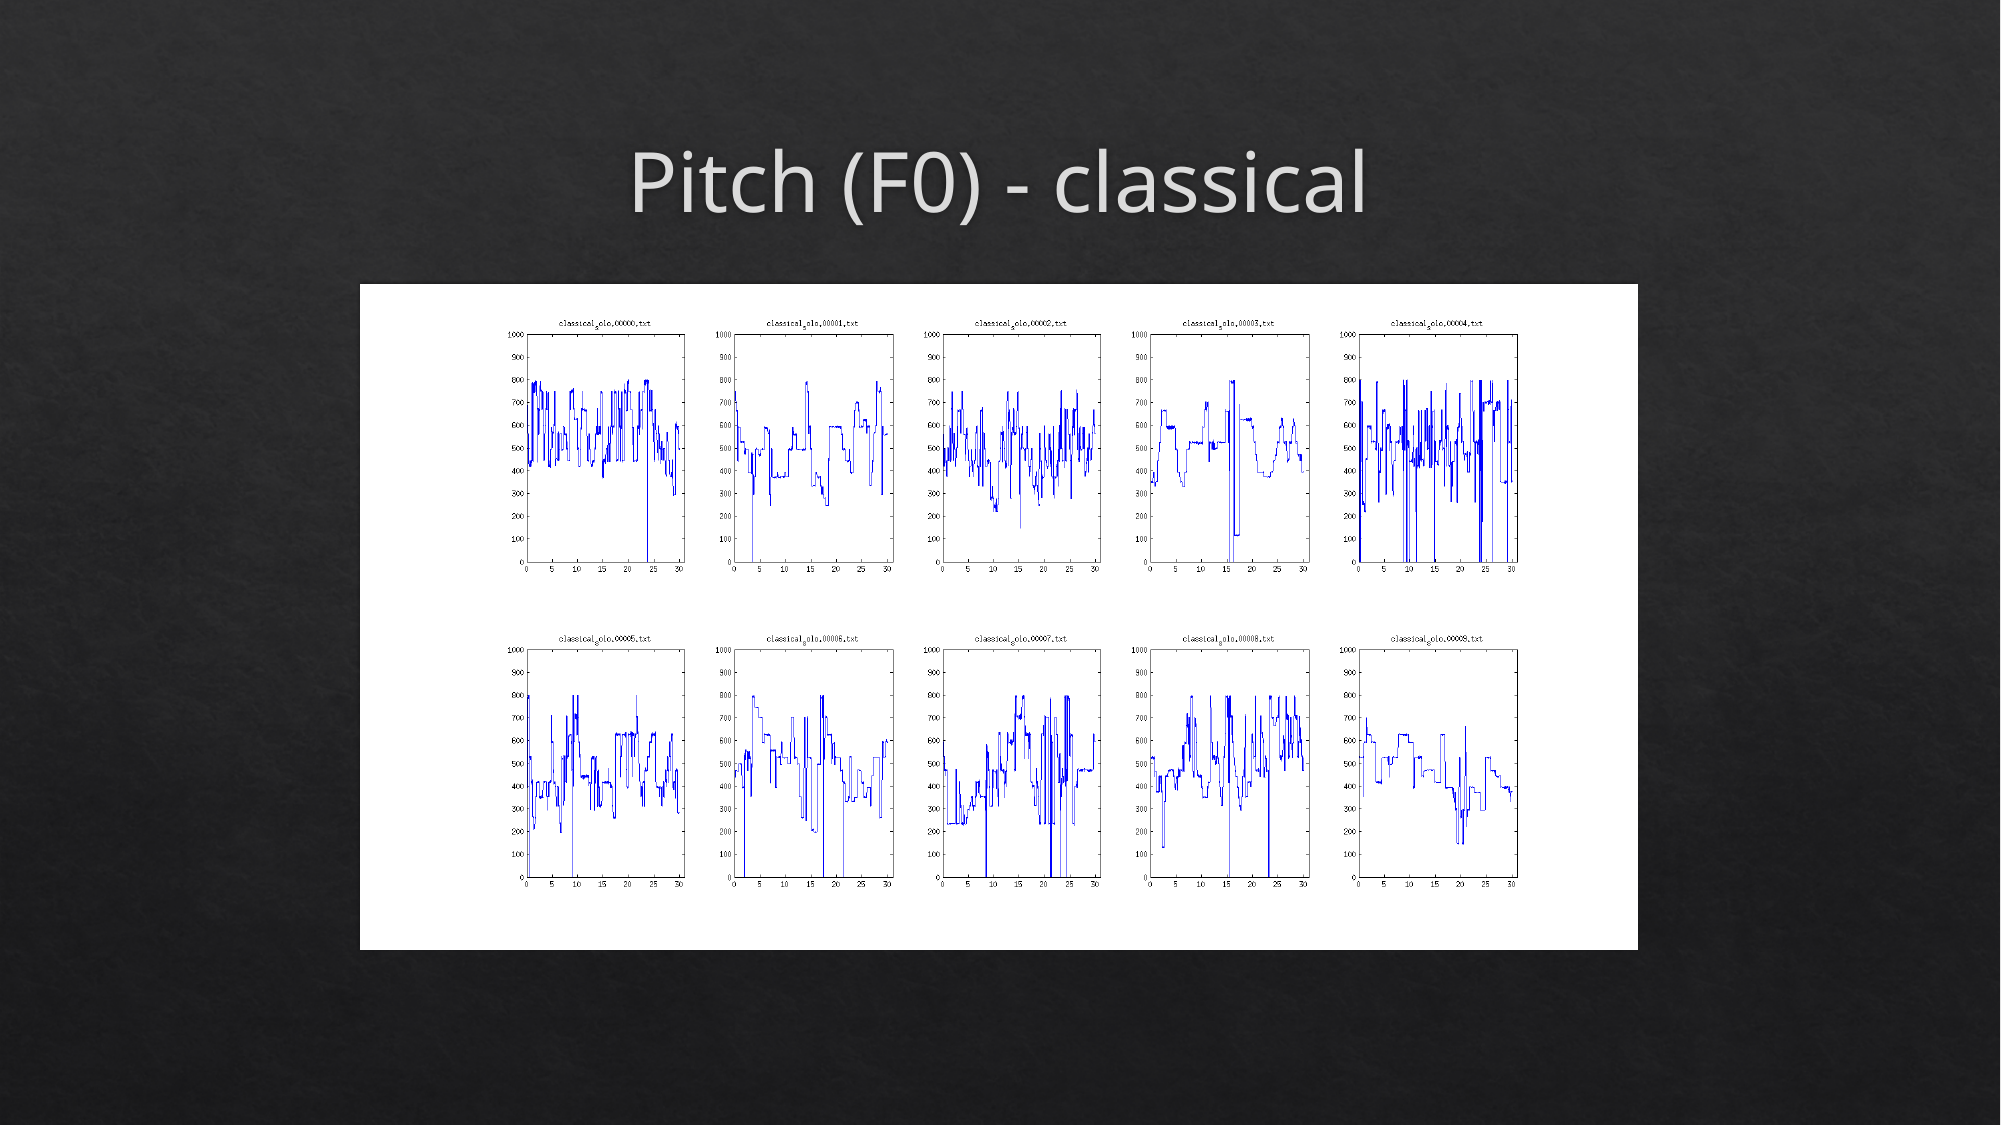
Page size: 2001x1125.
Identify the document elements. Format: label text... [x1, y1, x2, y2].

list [360, 283, 1638, 951]
title Pitch (F0) - classical [149, 99, 1849, 260]
